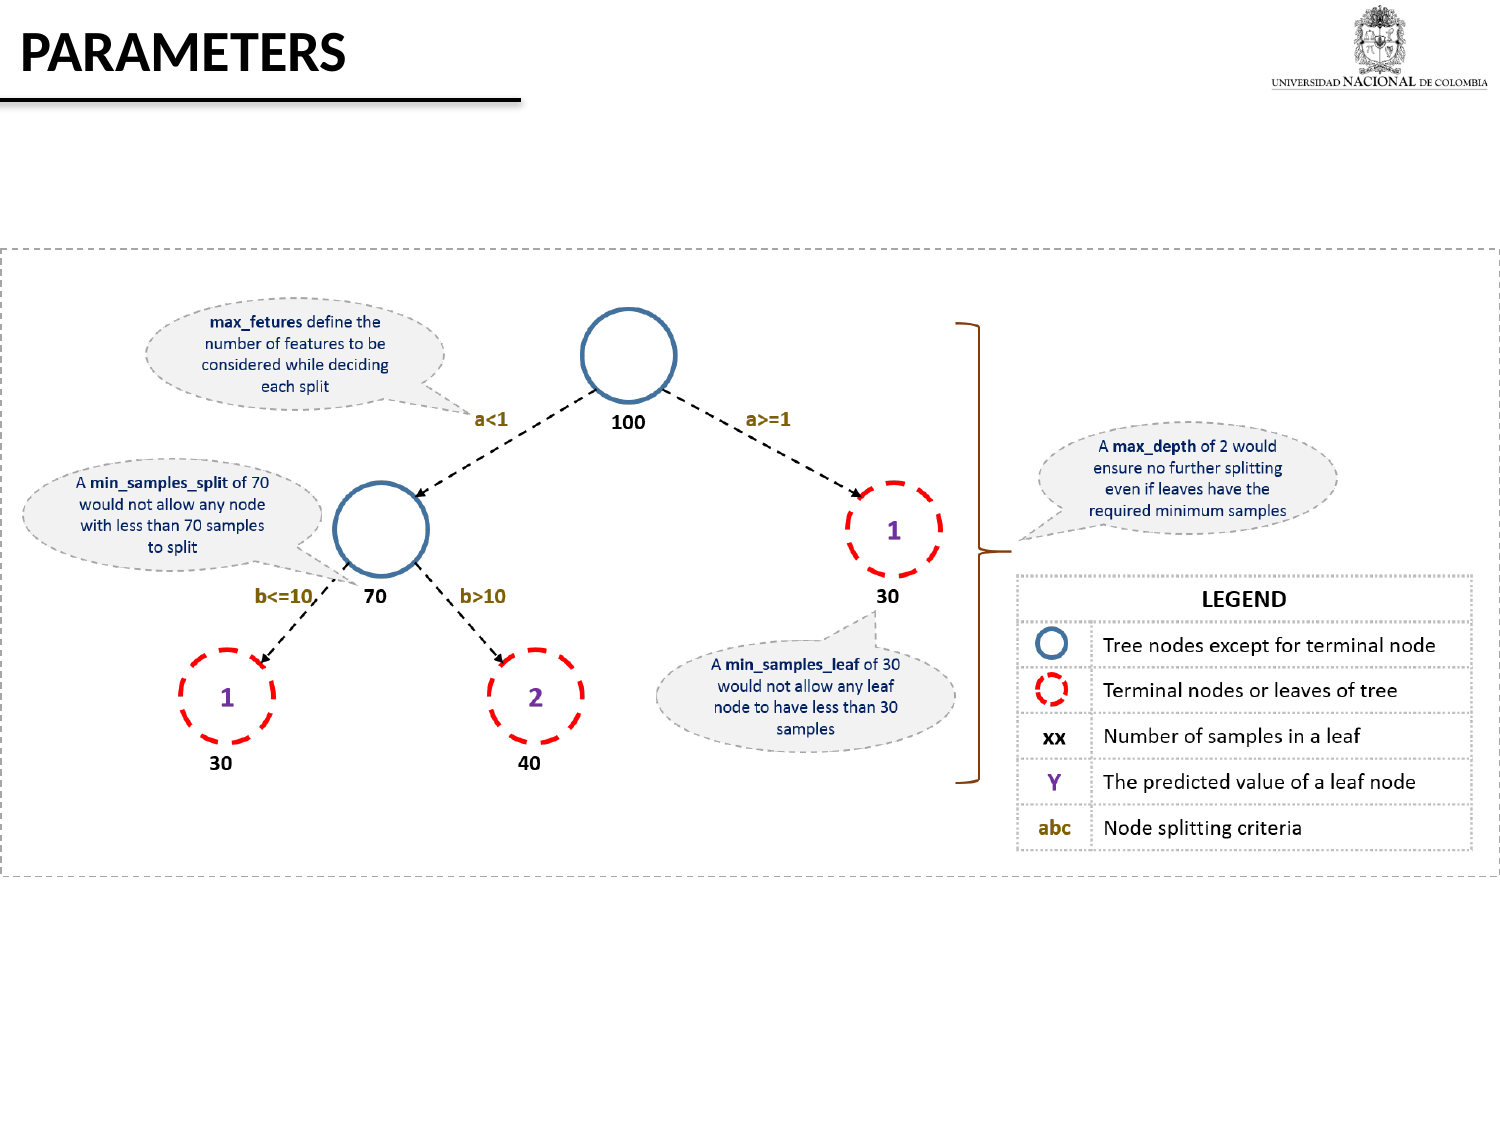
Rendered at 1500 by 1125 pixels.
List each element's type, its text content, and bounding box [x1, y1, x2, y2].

picture [1271, 5, 1488, 92]
picture [0, 248, 1500, 877]
text_box PARAMETERS [5, 5, 363, 91]
